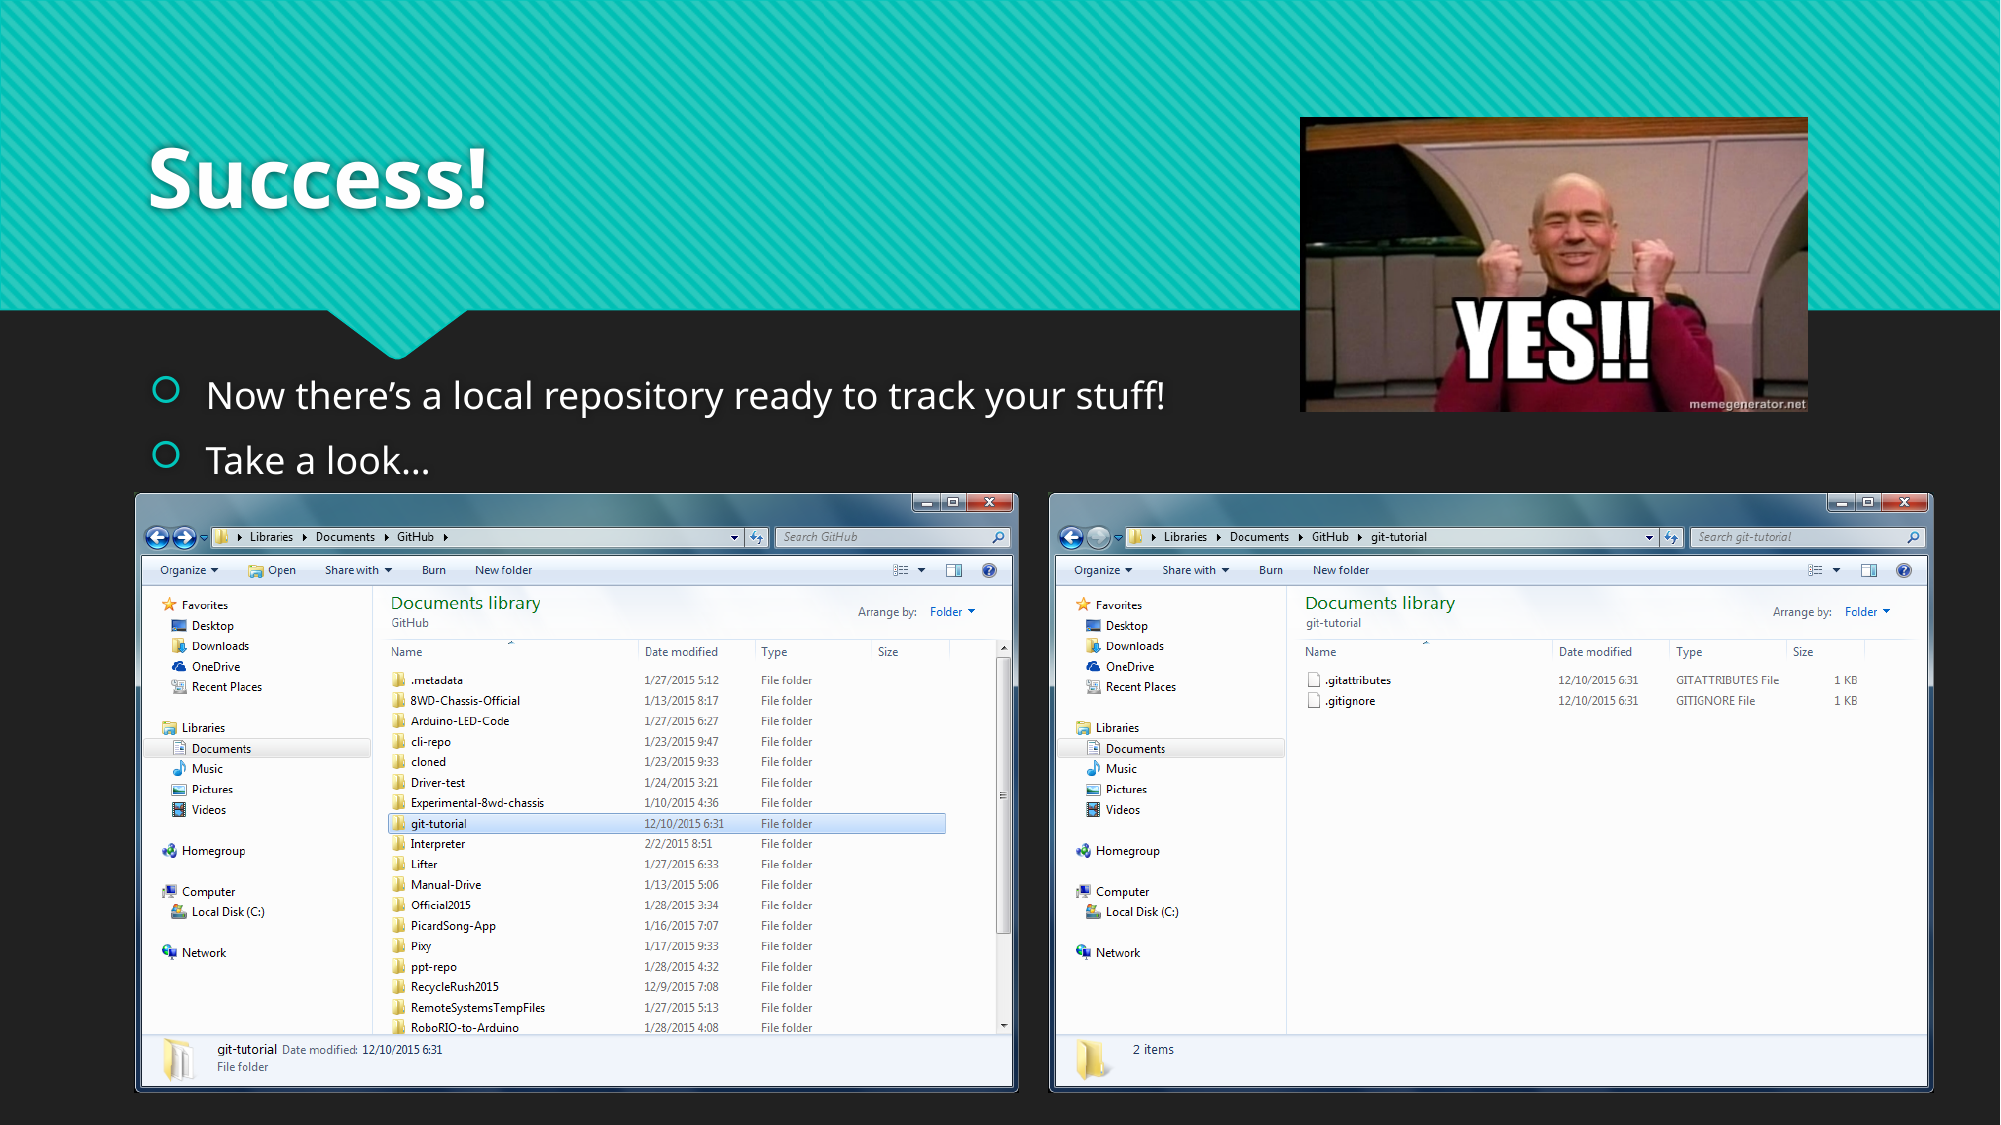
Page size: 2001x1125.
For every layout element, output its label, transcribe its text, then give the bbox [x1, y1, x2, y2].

title Success! [132, 73, 1868, 233]
picture [133, 492, 1019, 1094]
picture [1300, 117, 1808, 413]
picture [1048, 492, 1934, 1094]
list Now there’s a local repository ready to track your stuff! Take a look… [134, 364, 1866, 962]
